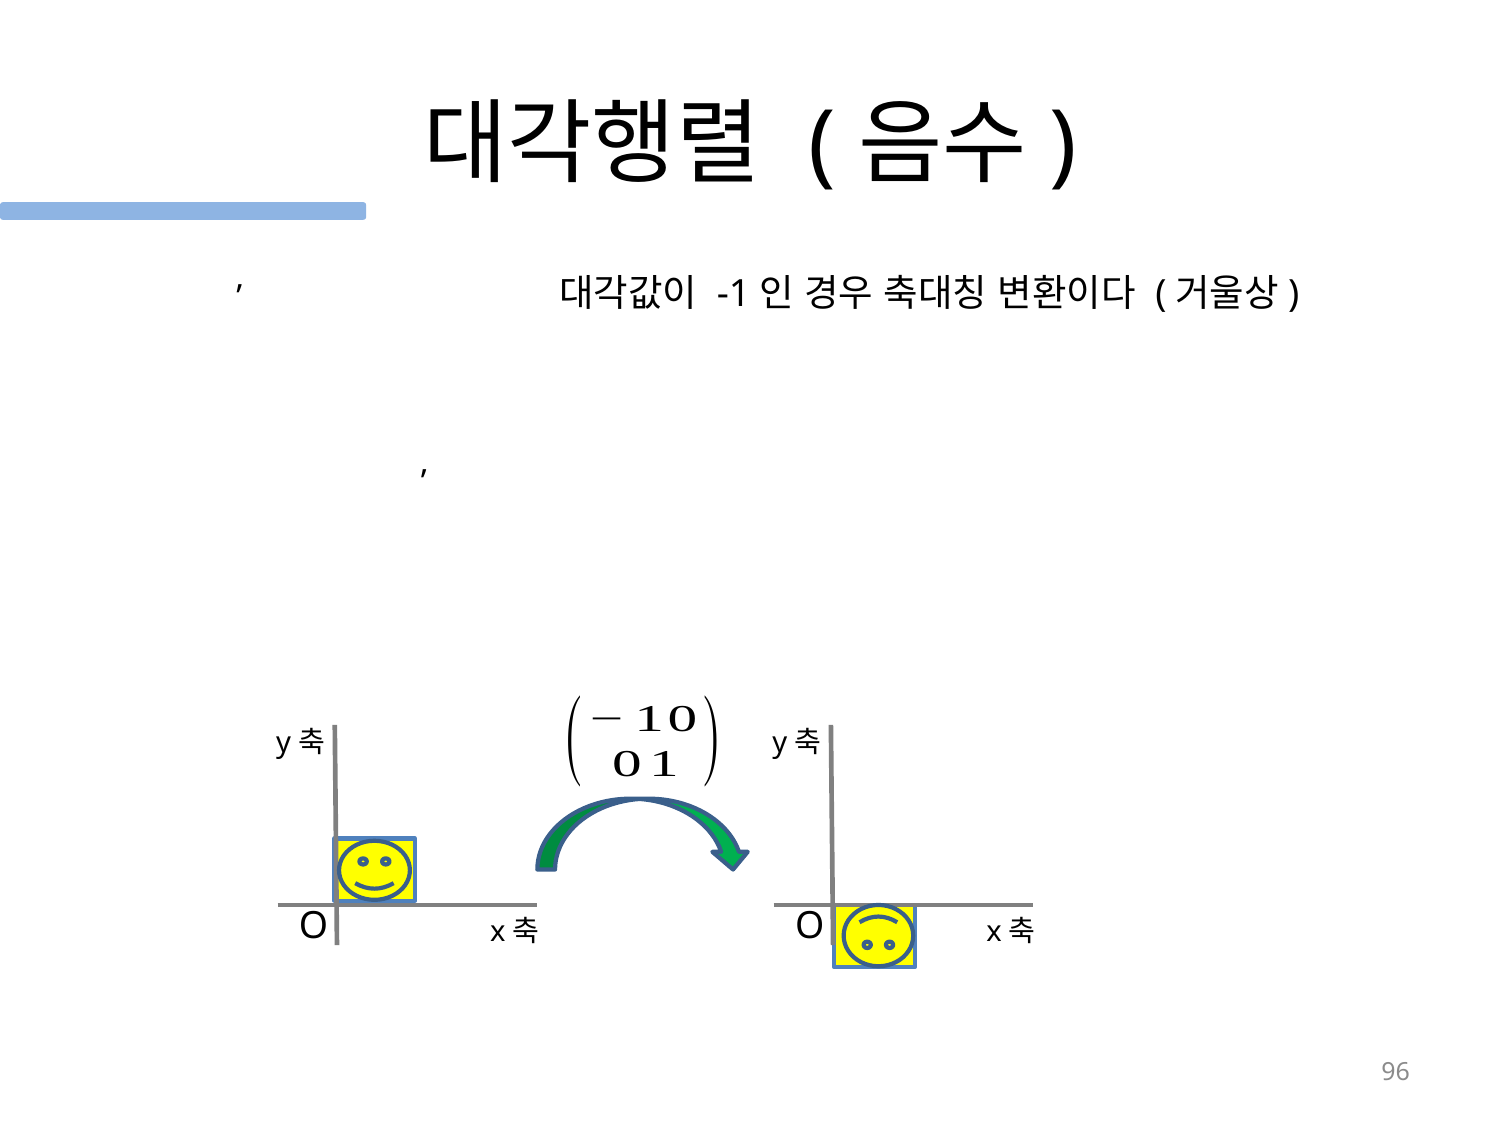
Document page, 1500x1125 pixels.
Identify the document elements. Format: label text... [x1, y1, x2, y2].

text_box x축 [475, 905, 555, 956]
text_box O [780, 914, 831, 953]
text_box 대각값이 -1인 경우 축대칭 변환이다 (거울상) [544, 261, 1315, 322]
text_box O [832, 914, 840, 953]
slide_number 96 [1074, 1042, 1425, 1103]
text_box O [284, 893, 329, 904]
text_box y축 [757, 716, 836, 766]
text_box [334, 724, 338, 904]
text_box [830, 914, 834, 946]
text_box [0, 200, 369, 222]
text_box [334, 914, 338, 946]
text_box [343, 838, 412, 902]
text_box O [284, 914, 335, 953]
text_box y축 [261, 716, 340, 766]
text_box [343, 836, 417, 903]
text_box O [780, 893, 825, 904]
text_box [884, 914, 917, 969]
text_box [832, 914, 873, 969]
text_box x축 [971, 905, 1051, 956]
title 대각행렬 (음수) [75, 45, 1425, 233]
text_box [841, 914, 916, 969]
text_box [535, 796, 750, 872]
text_box O [337, 917, 344, 953]
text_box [830, 724, 834, 904]
